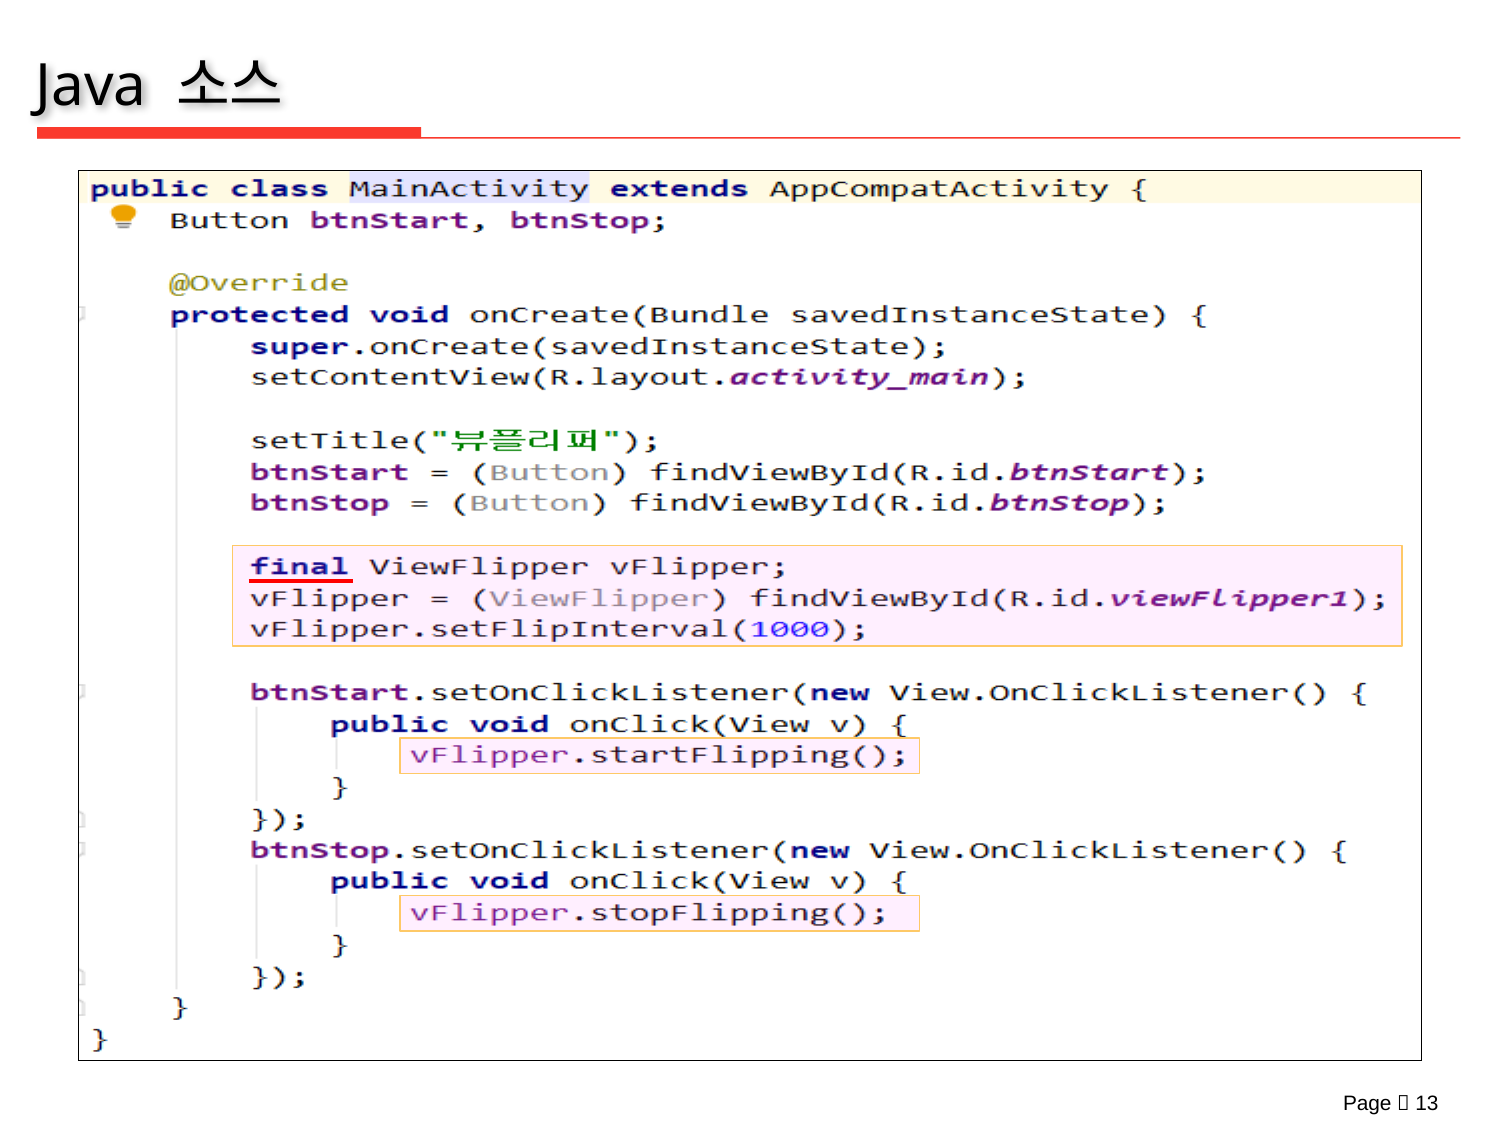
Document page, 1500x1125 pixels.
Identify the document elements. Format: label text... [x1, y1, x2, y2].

title Java 소스 [35, 47, 1434, 142]
picture [78, 169, 1422, 1061]
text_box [232, 545, 1402, 647]
